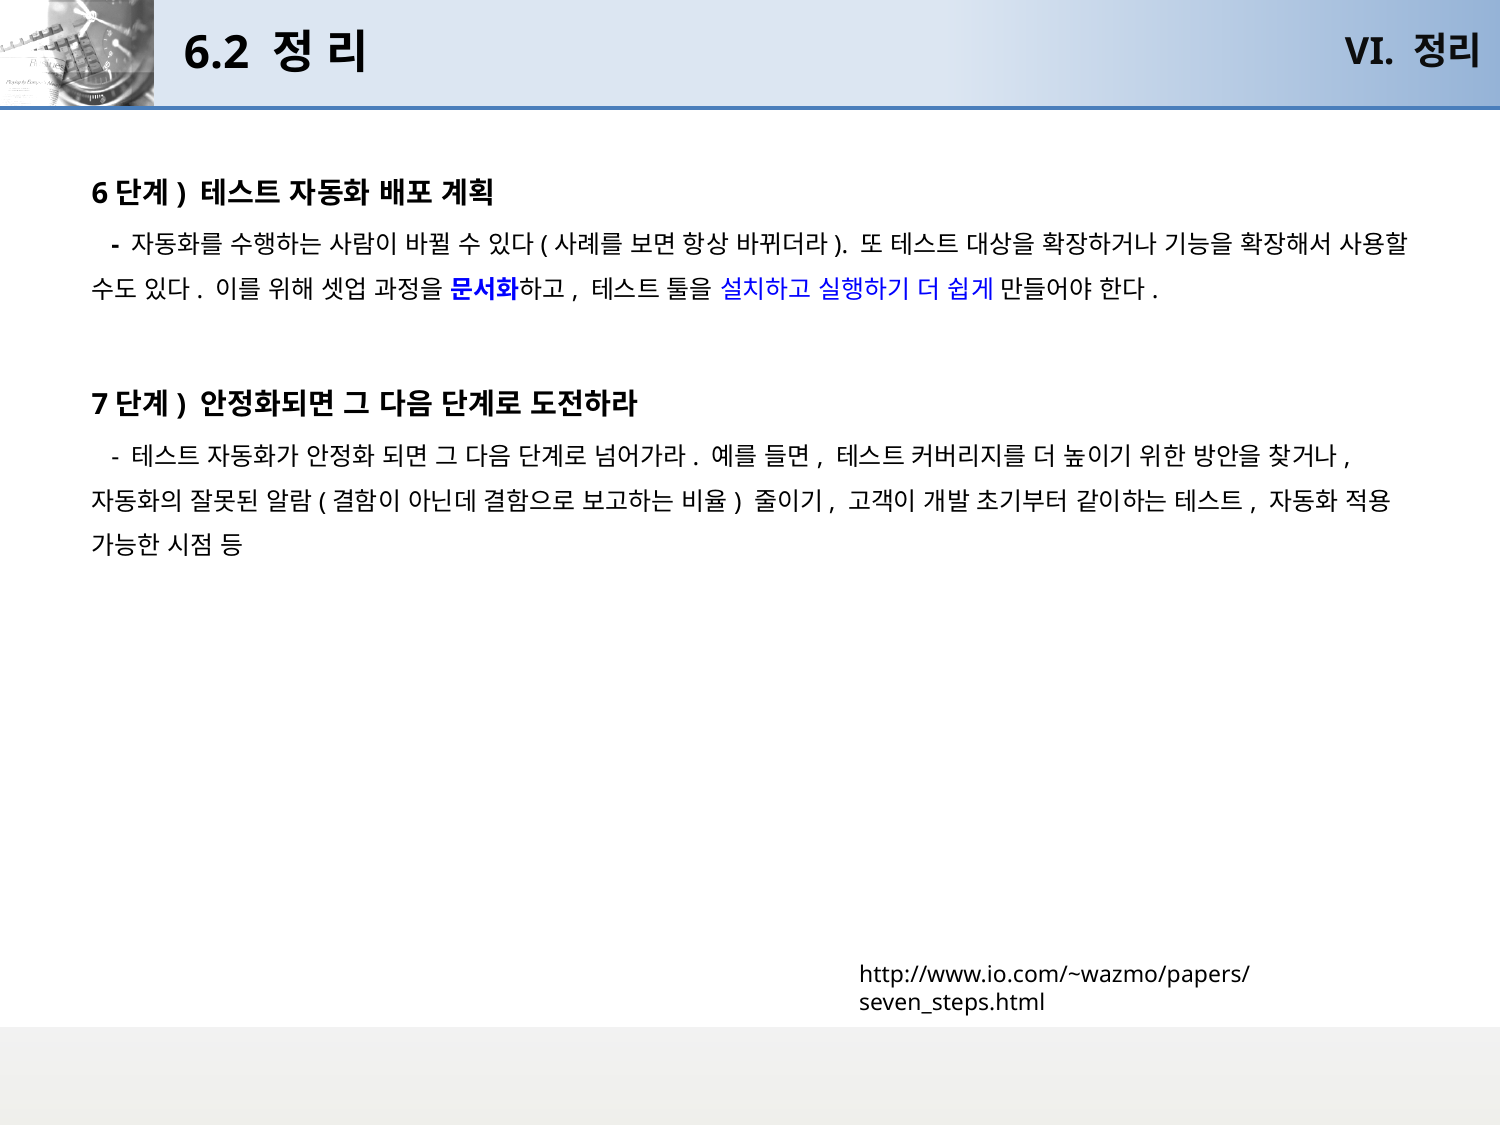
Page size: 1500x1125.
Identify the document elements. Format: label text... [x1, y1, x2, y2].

text_box http://www.io.com/~wazmo/papers/seven_steps.html [844, 952, 1445, 1022]
title 6.2 정 리 [169, 7, 1056, 94]
text_box VI. 정리 [1021, 19, 1483, 78]
list 6단계) 테스트 자동화 배포 계획 - 자동화를 수행하는 사람이 바뀔 수 있다(사례를 보면 항상 바뀌더라). 또 테스트 대상을 확장하거나 기능을 확장해서 사용할 수도 있다. 이를 위해 셋업 과정을 문서화하고, 테스트 툴을 설치하고 실행하기 더 쉽게 만들어야 한다. 7단계) 안정화되면 그 다음 단계로 도전하라 - 테스트 자동화가 안정화 되면 그 다음 단계로 넘어가라. 예를 들면, 테스트 커버리지를 더 높이기 위한 방안을 찾거나, 자동화의 잘못된 알람(결함이 아닌데 결함으로 보고하는 비율) 줄이기, 고객이 개발 초기부터 같이하는 테스트, 자동화 적용 가능한 시점 등 [76, 149, 1459, 1012]
picture [0, 0, 154, 106]
